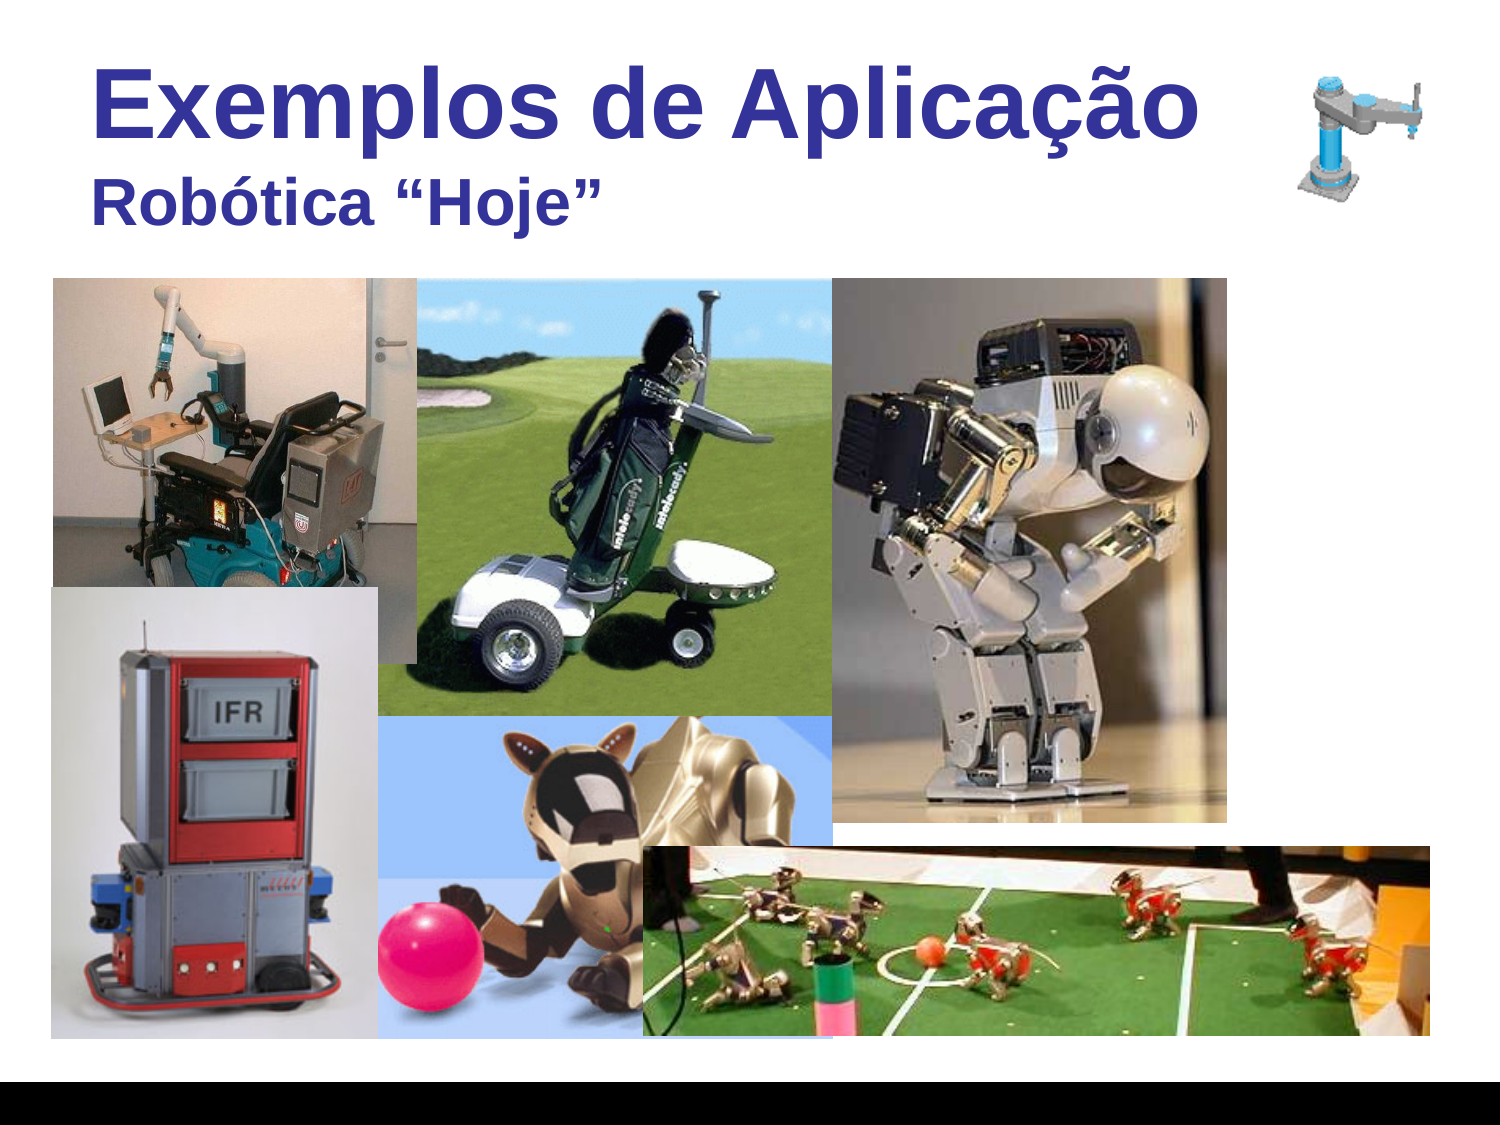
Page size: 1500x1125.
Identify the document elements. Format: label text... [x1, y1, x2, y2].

picture [50, 278, 1430, 1039]
title Exemplos de Aplicação Robótica “Hoje” [75, 45, 1425, 233]
picture [1257, 66, 1457, 215]
